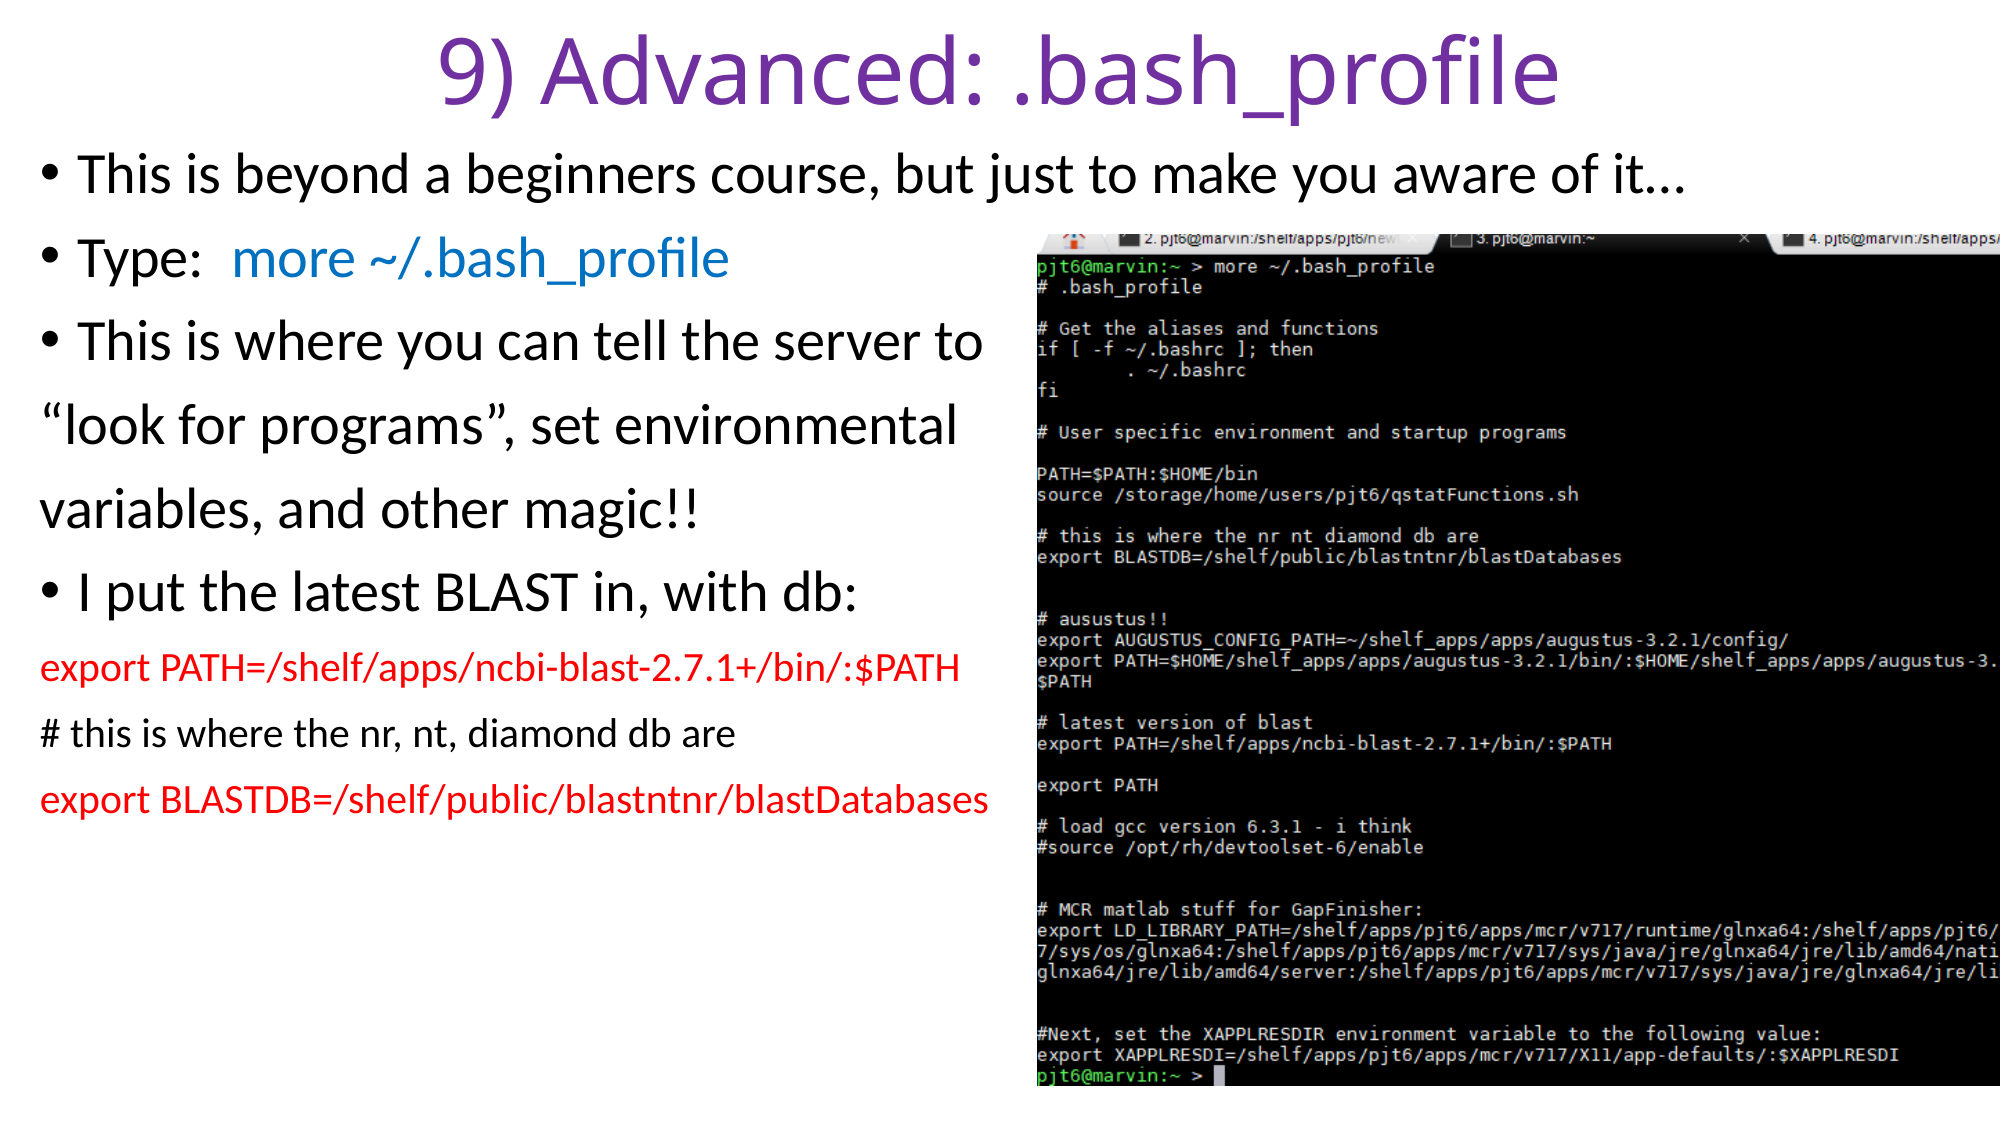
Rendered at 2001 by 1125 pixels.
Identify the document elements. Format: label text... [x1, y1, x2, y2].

list This is beyond a beginners course, but just to make you aware of it… Type: more ~/.bash_profile This is where you can tell the server to “look for programs”, set environmental variables, and other magic!! I put the latest BLAST in, with db: export PATH=/shelf/apps/ncbi-blast-2.7.1+/bin/:$PATH # this is where the nr, nt, diamond db are export BLASTDB=/shelf/public/blastntnr/blastDatabases [24, 135, 1940, 1086]
title 9) Advanced: .bash_profile [137, 0, 1863, 135]
picture [1037, 234, 2000, 1086]
